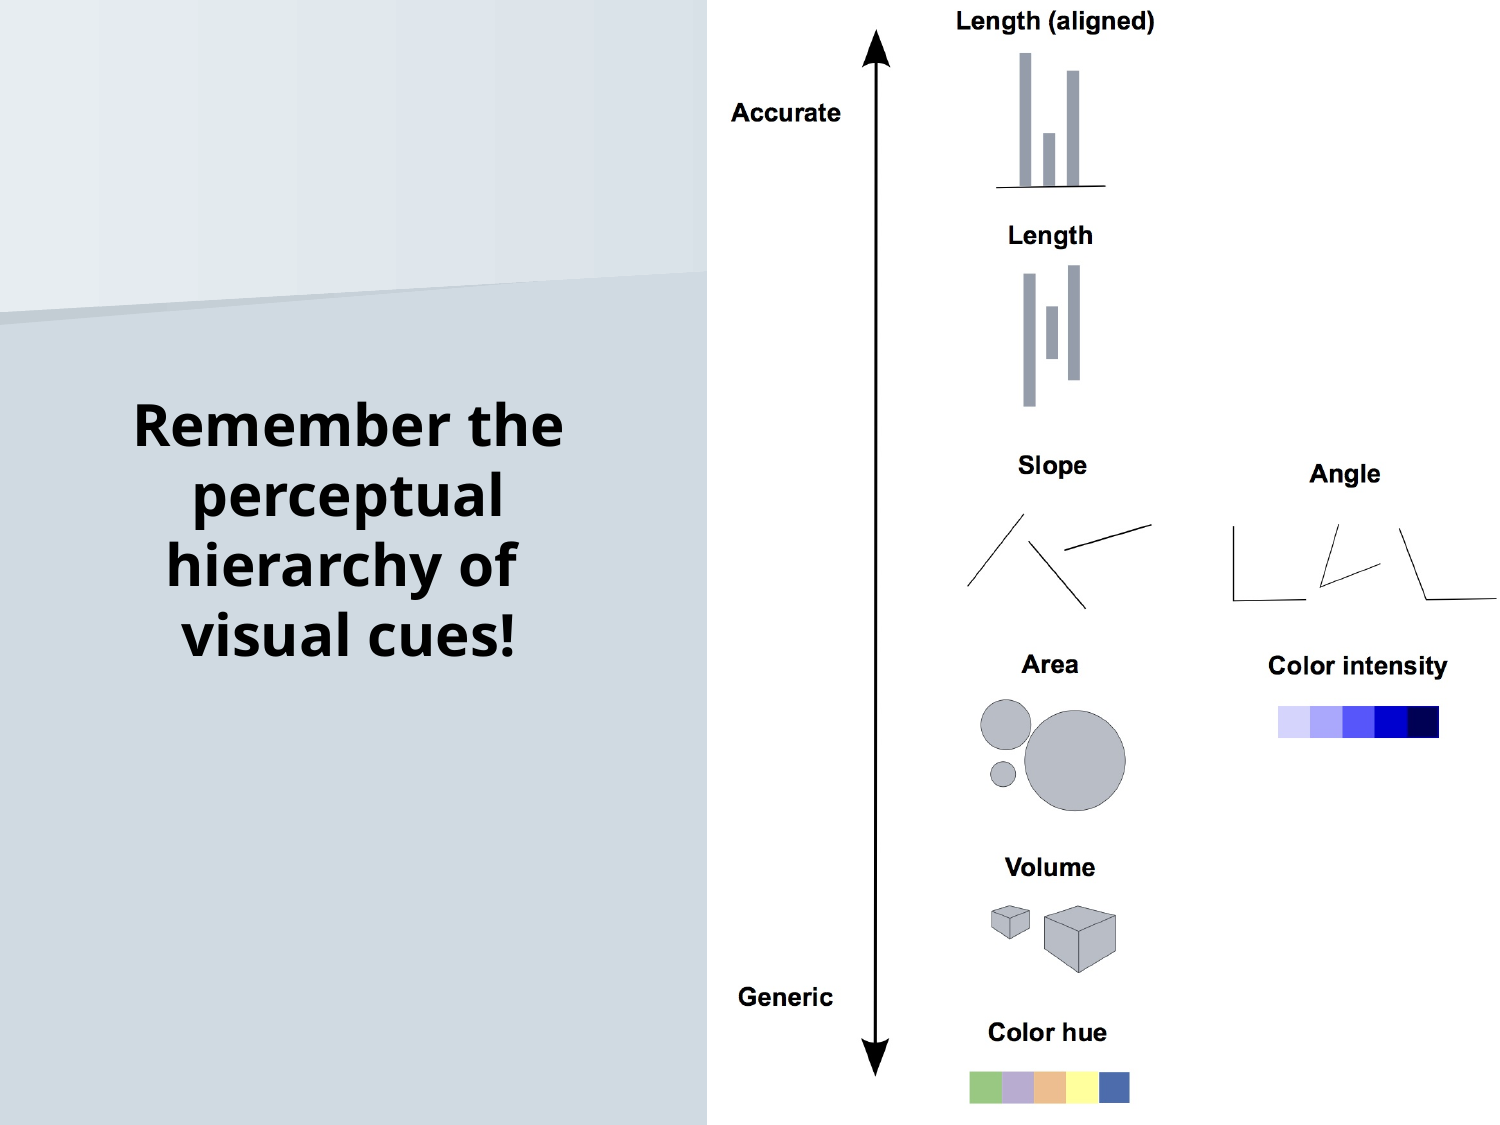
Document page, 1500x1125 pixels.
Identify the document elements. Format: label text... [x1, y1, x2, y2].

text_box Remember the perceptual hierarchy of visual cues! [63, 31, 634, 677]
picture [707, 0, 1500, 1125]
